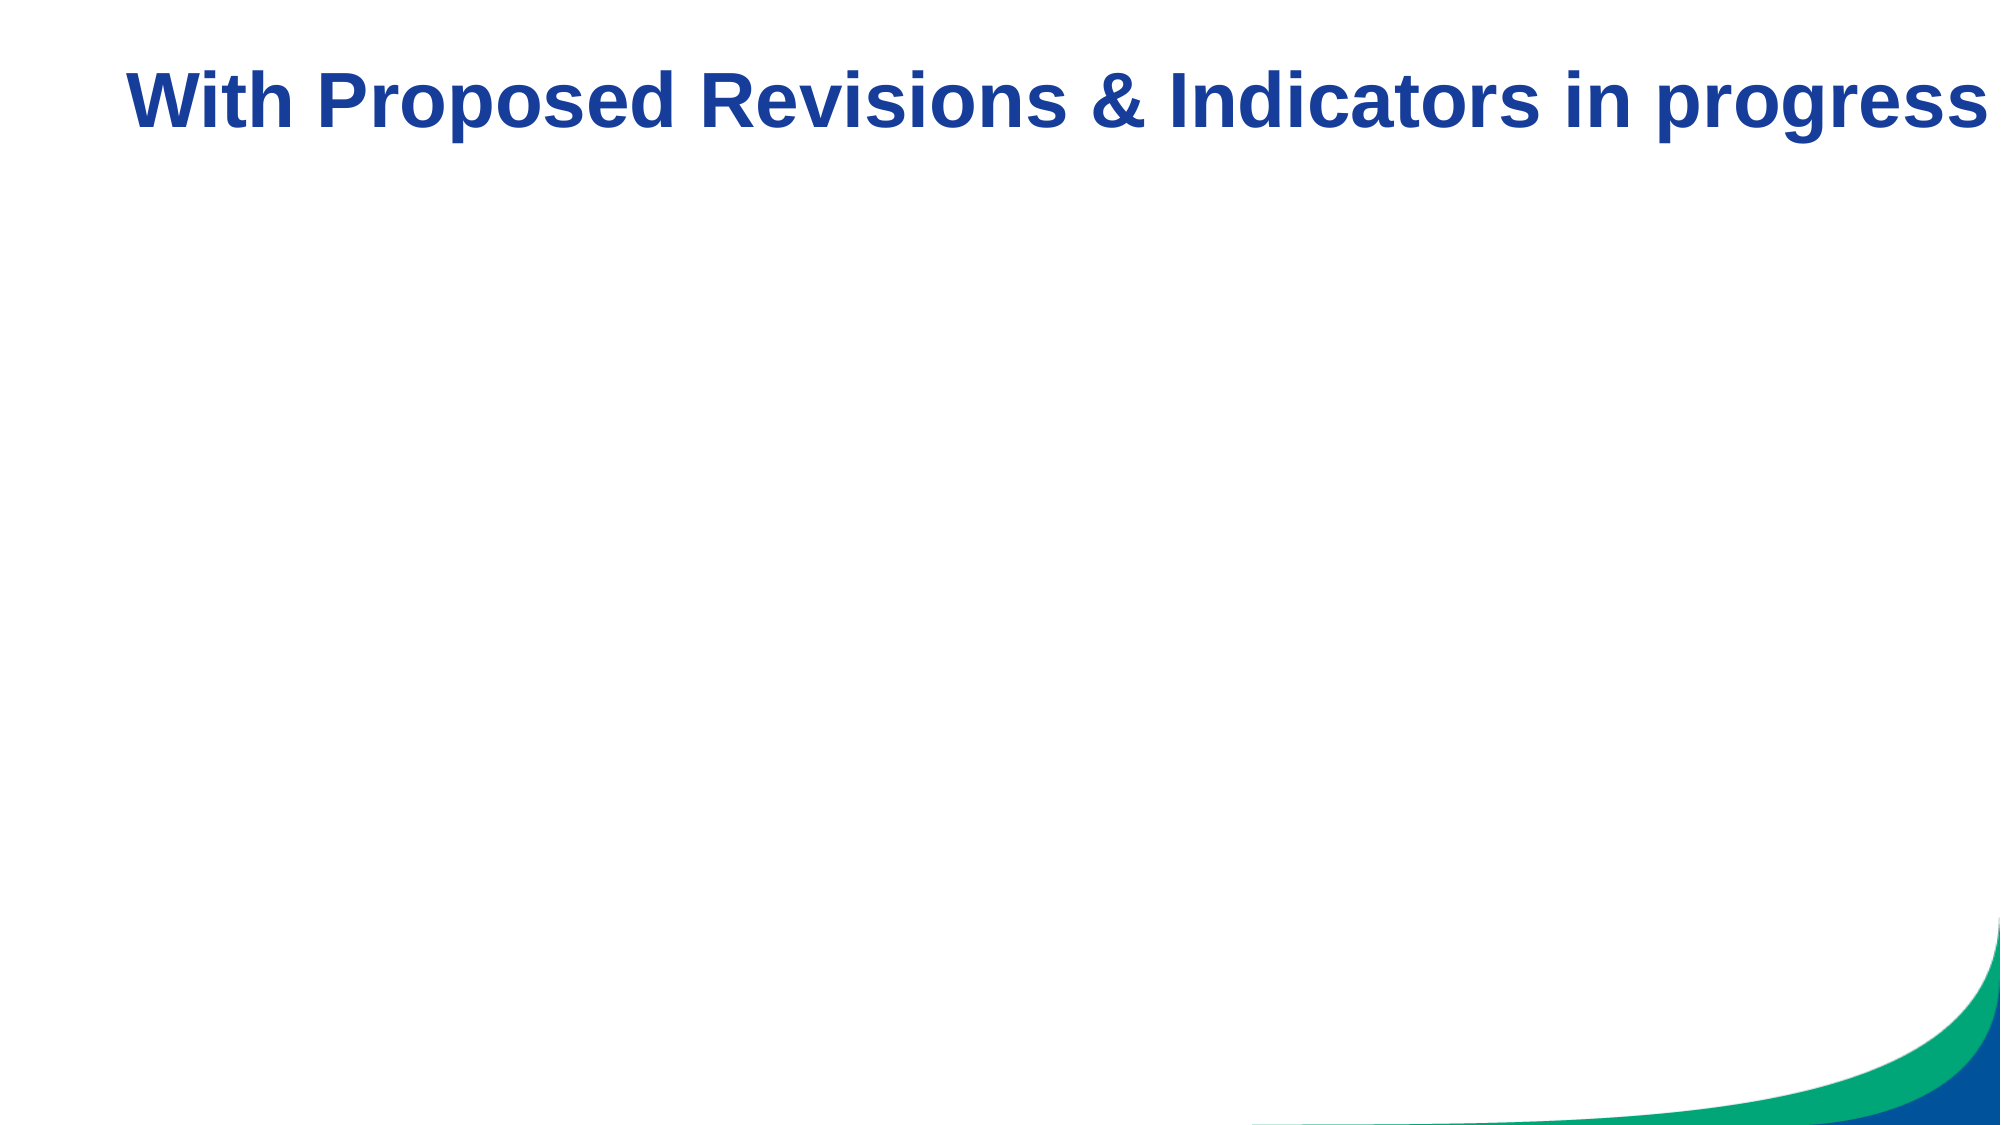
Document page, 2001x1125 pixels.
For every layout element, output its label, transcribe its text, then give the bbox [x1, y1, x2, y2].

title With Proposed Revisions & Indicators in progress [126, 56, 2000, 169]
picture [1252, 912, 2000, 1125]
